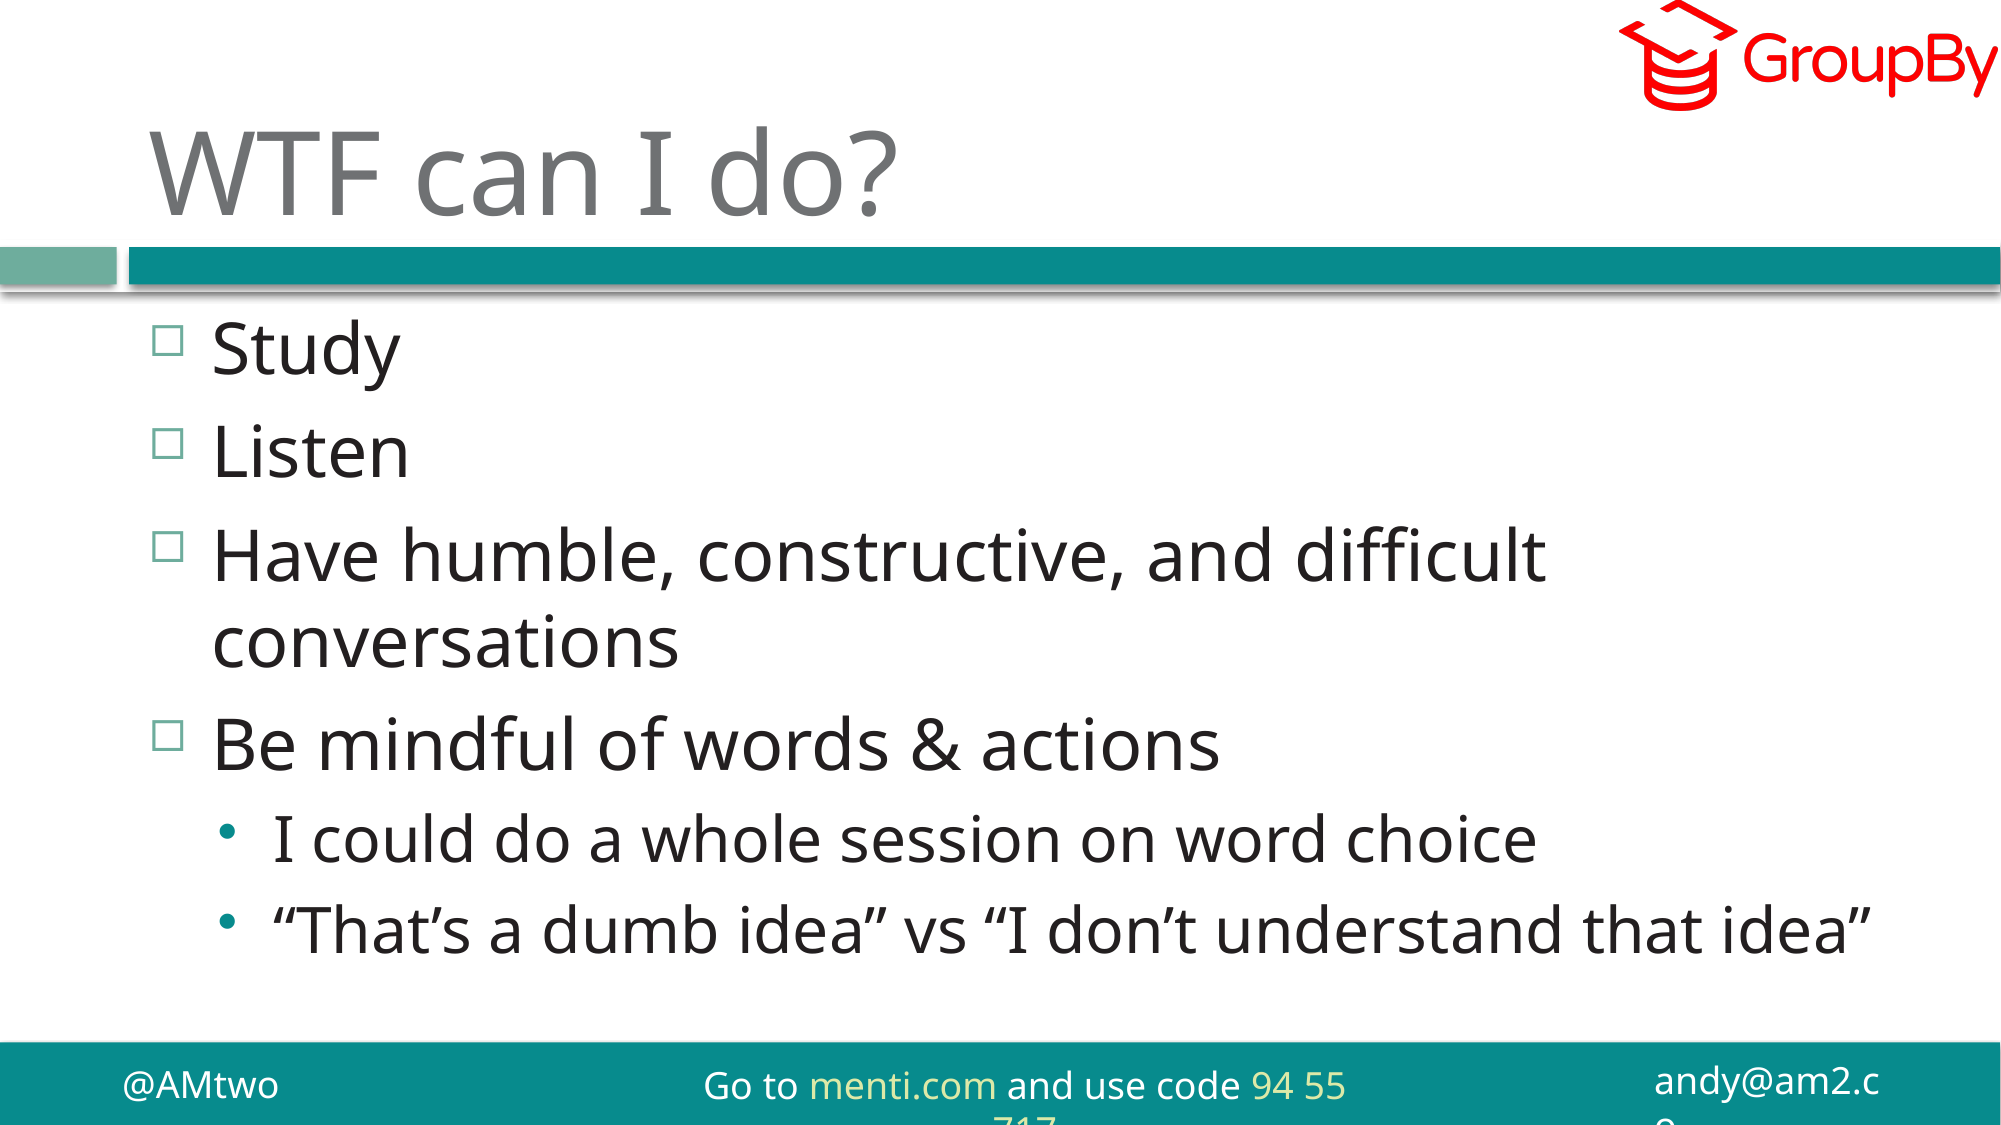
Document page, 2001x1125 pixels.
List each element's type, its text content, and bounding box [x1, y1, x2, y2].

list Study Listen Have humble, constructive, and difficult conversations Be mindful of words & actions I could do a whole session on word choice “That’s a dumb idea” vs “I don’t understand that idea” [133, 295, 1918, 1028]
title WTF can I do? [133, 25, 1917, 246]
picture [1619, 0, 1998, 111]
